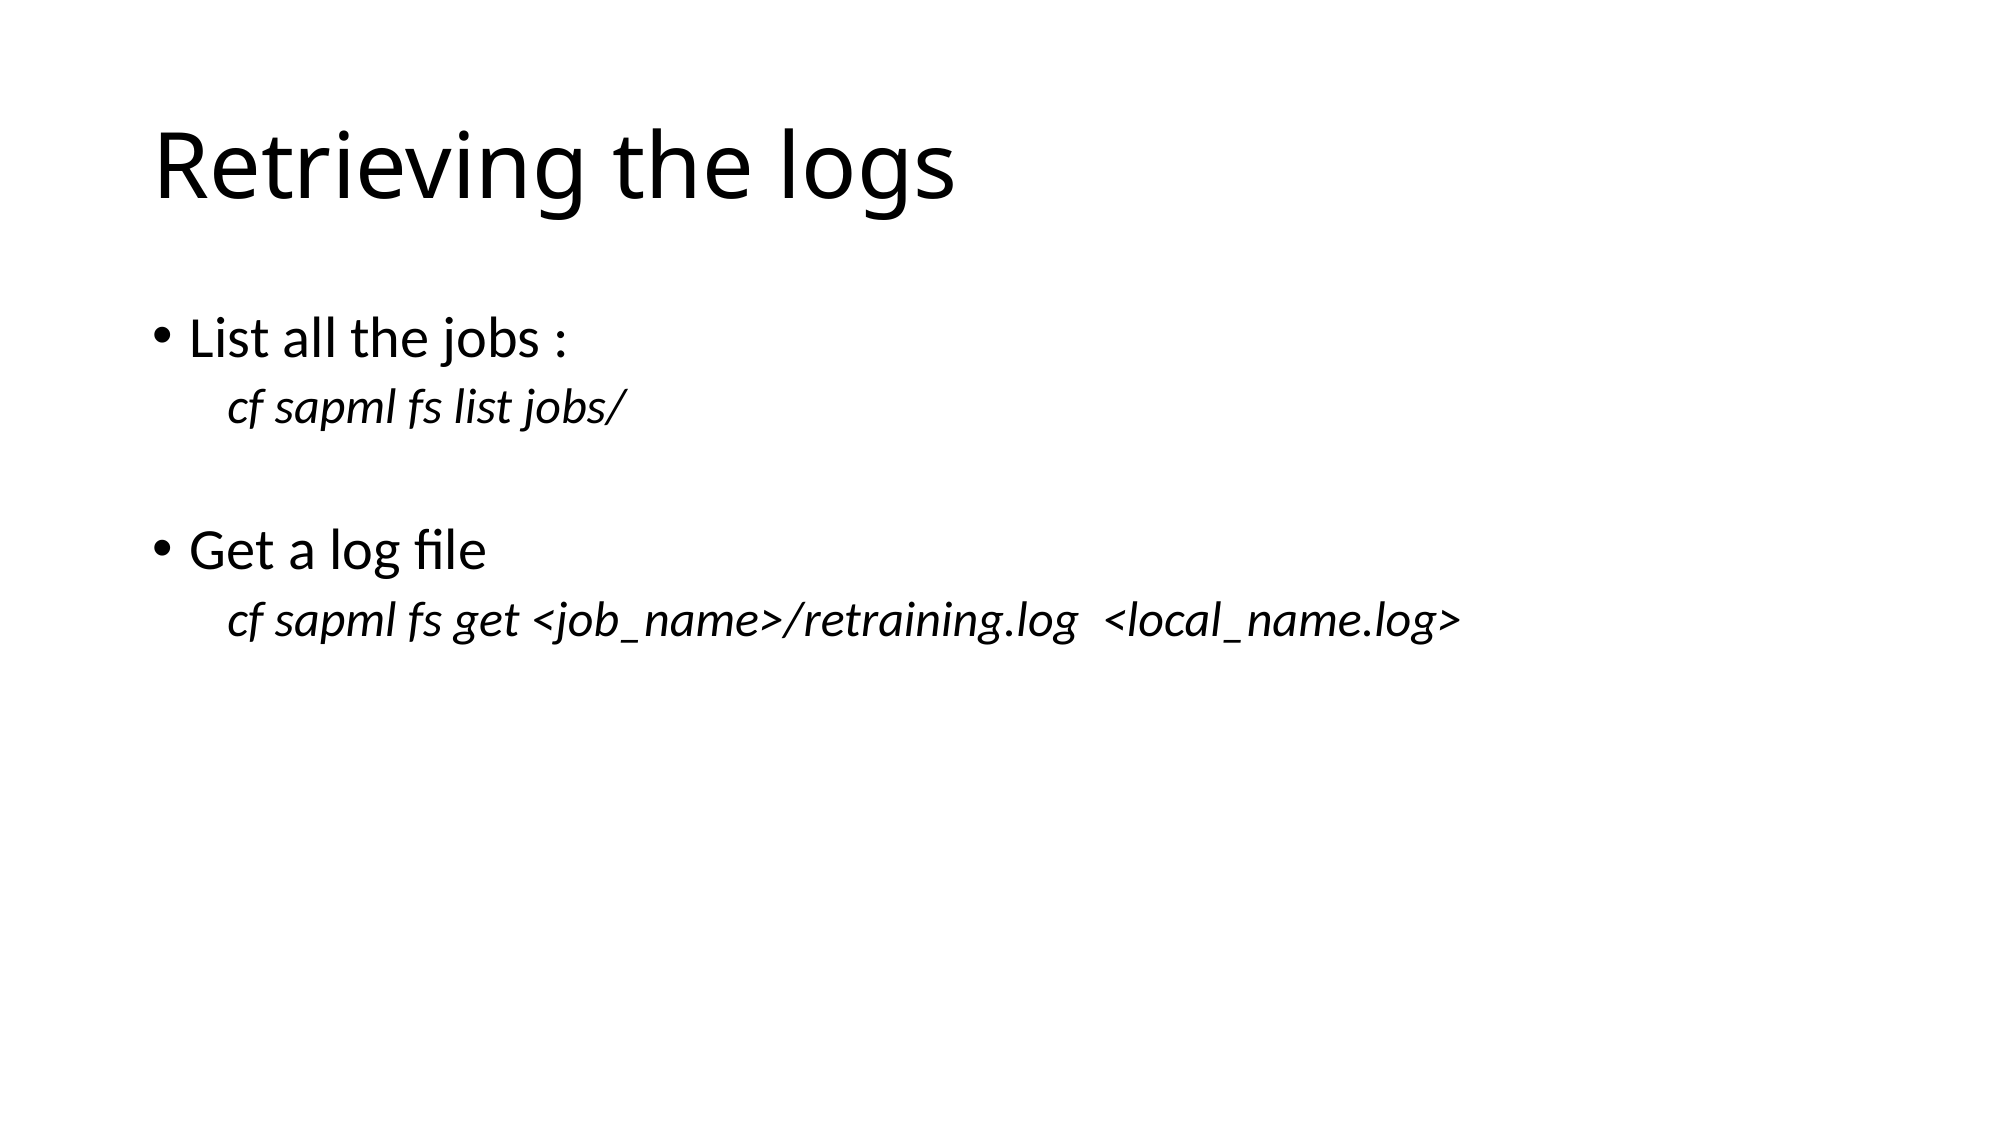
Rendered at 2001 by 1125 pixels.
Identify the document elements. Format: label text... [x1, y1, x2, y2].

title Retrieving the logs [137, 59, 1863, 278]
list List all the jobs : cf sapml fs list jobs/ Get a log file cf sapml fs get <job_name>/retraining.log <local_name.log> [137, 299, 1863, 1014]
